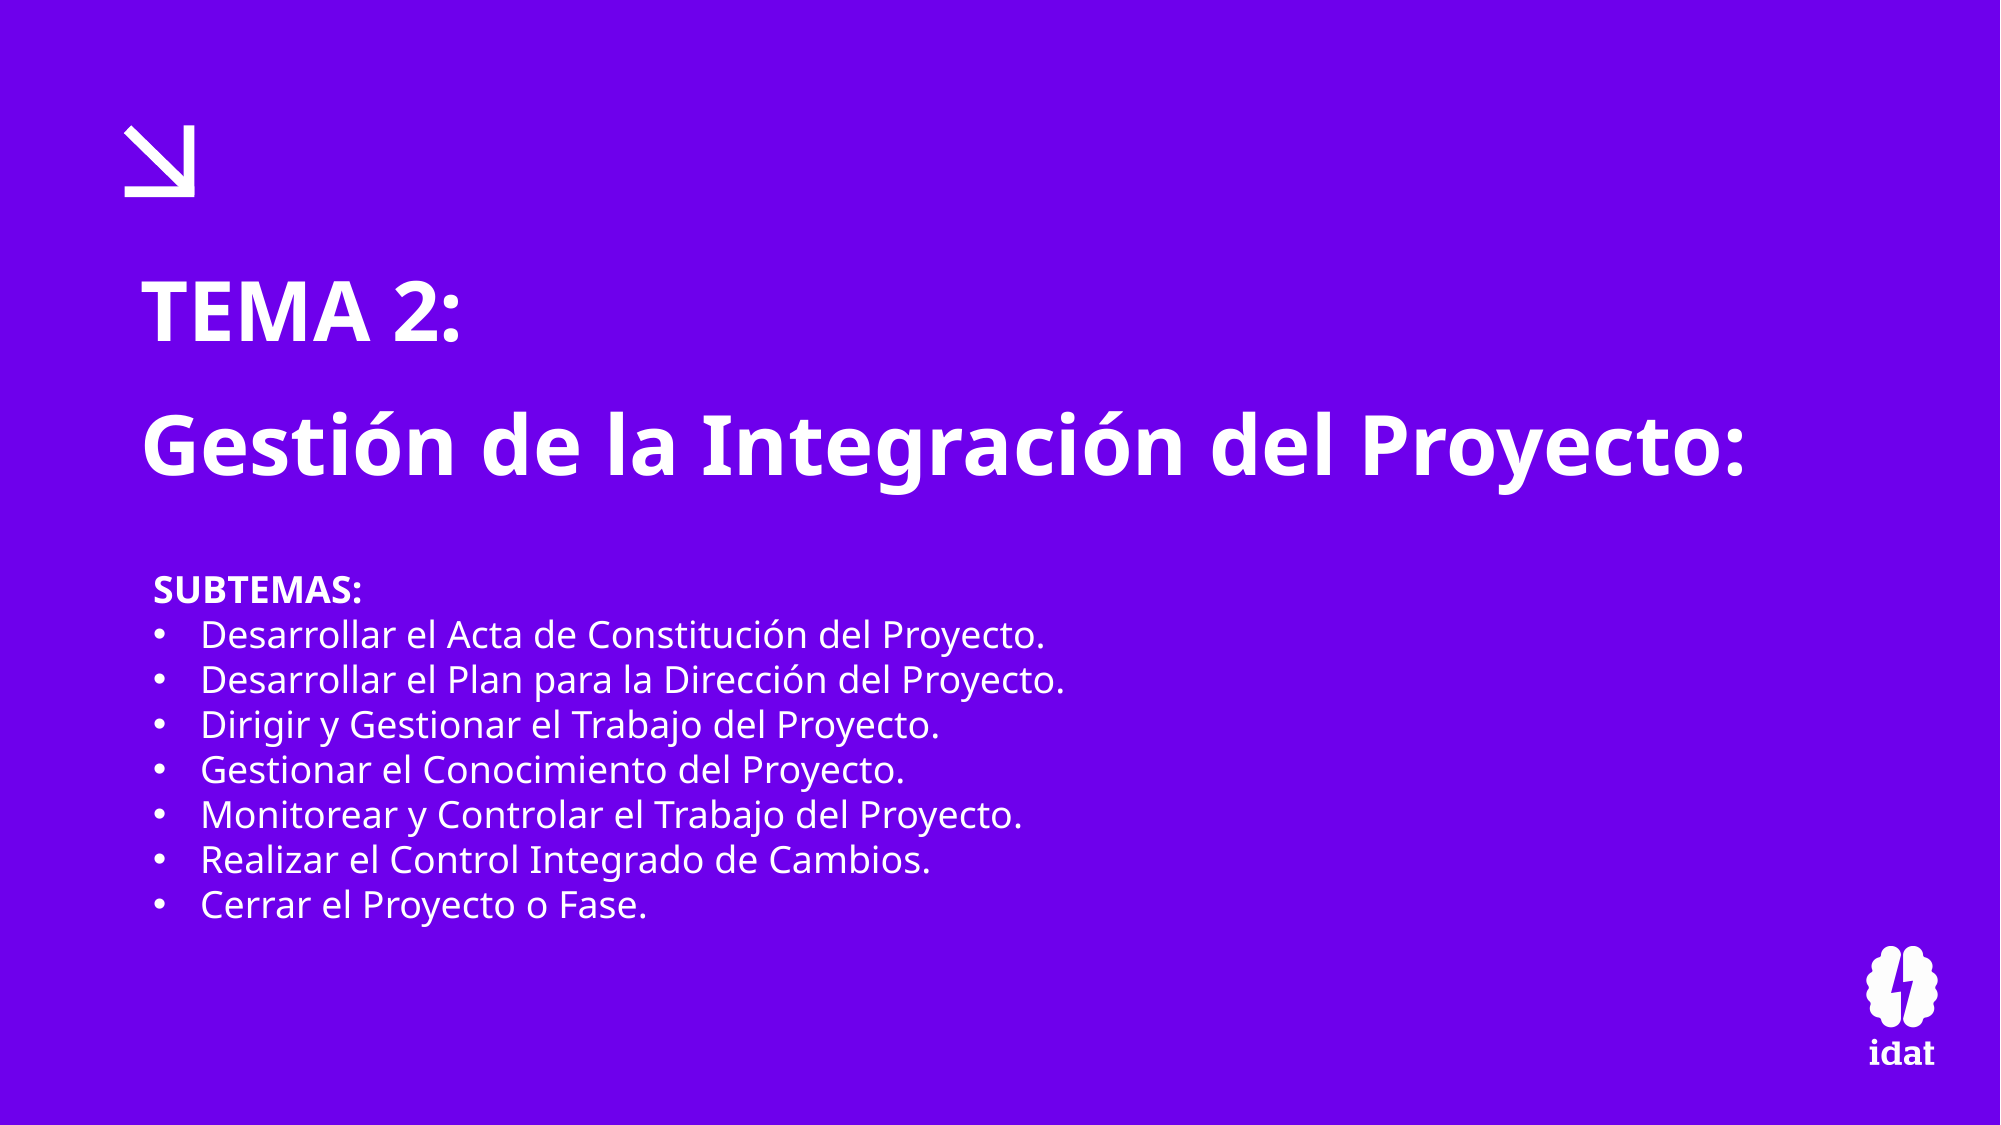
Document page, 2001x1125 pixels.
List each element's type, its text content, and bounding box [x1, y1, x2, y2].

text_box SUBTEMAS: Desarrollar el Acta de Constitución del Proyecto. Desarrollar el Plan para la Dirección del Proyecto. Dirigir y Gestionar el Trabajo del Proyecto. Gestionar el Conocimiento del Proyecto. Monitorear y Controlar el Trabajo del Proyecto. Realizar el Control Integrado de Cambios. Cerrar el Proyecto o Fase. [138, 468, 1543, 934]
list TEMA 2: Gestión de la Integración del Proyecto: [140, 252, 1750, 563]
picture [1866, 946, 1938, 1065]
